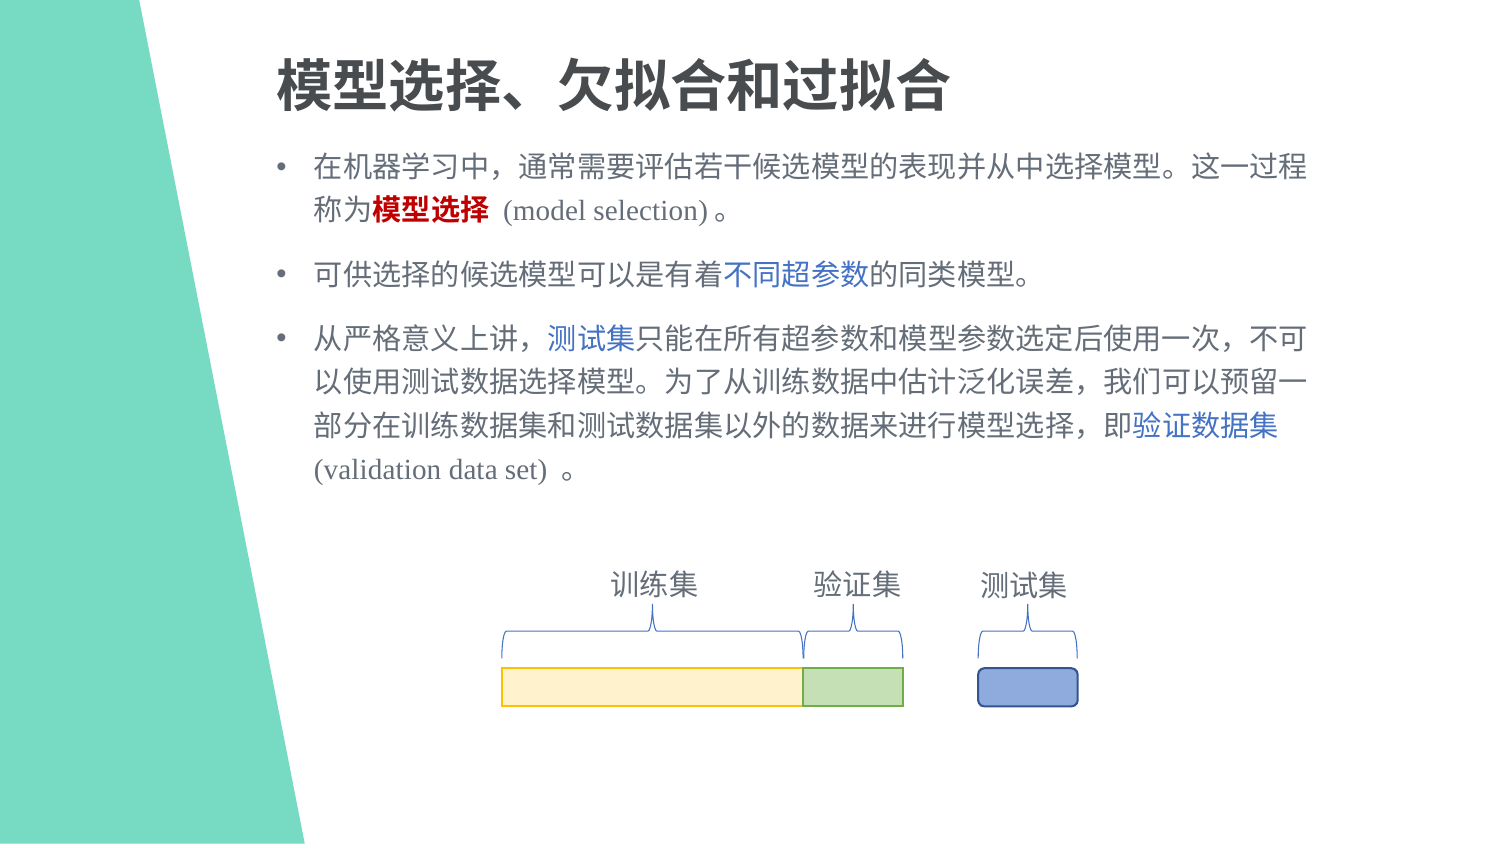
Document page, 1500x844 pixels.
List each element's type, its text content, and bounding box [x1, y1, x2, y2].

text_box [803, 607, 904, 659]
text_box [977, 667, 1079, 708]
text_box [802, 667, 904, 707]
text_box 模型选择、欠拟合和过拟合 [261, 50, 1069, 123]
text_box [977, 608, 1078, 659]
text_box [501, 607, 803, 659]
text_box 测试集 [965, 551, 1120, 608]
text_box [0, 0, 305, 844]
text_box 验证集 [798, 550, 953, 607]
text_box 在机器学习中，通常需要评估若干候选模型的表现并从中选择模型。这一过程称为模型选择 (model selection)。 可供选择的候选模型可以是有着不同超参数的同类模型。 从严格意义上讲，测试集只能在所有超参数和模型参数选定后使用一次，不可以使用测试数据选择模型。为了从训练数据中估计泛化误差，我们可以预留一部分在训练数据集和测试数据集以外的数据来进行模型选择，即验证数据集 (validation data set) 。 [261, 132, 1347, 818]
text_box [501, 667, 802, 707]
text_box 训练集 [595, 550, 750, 607]
